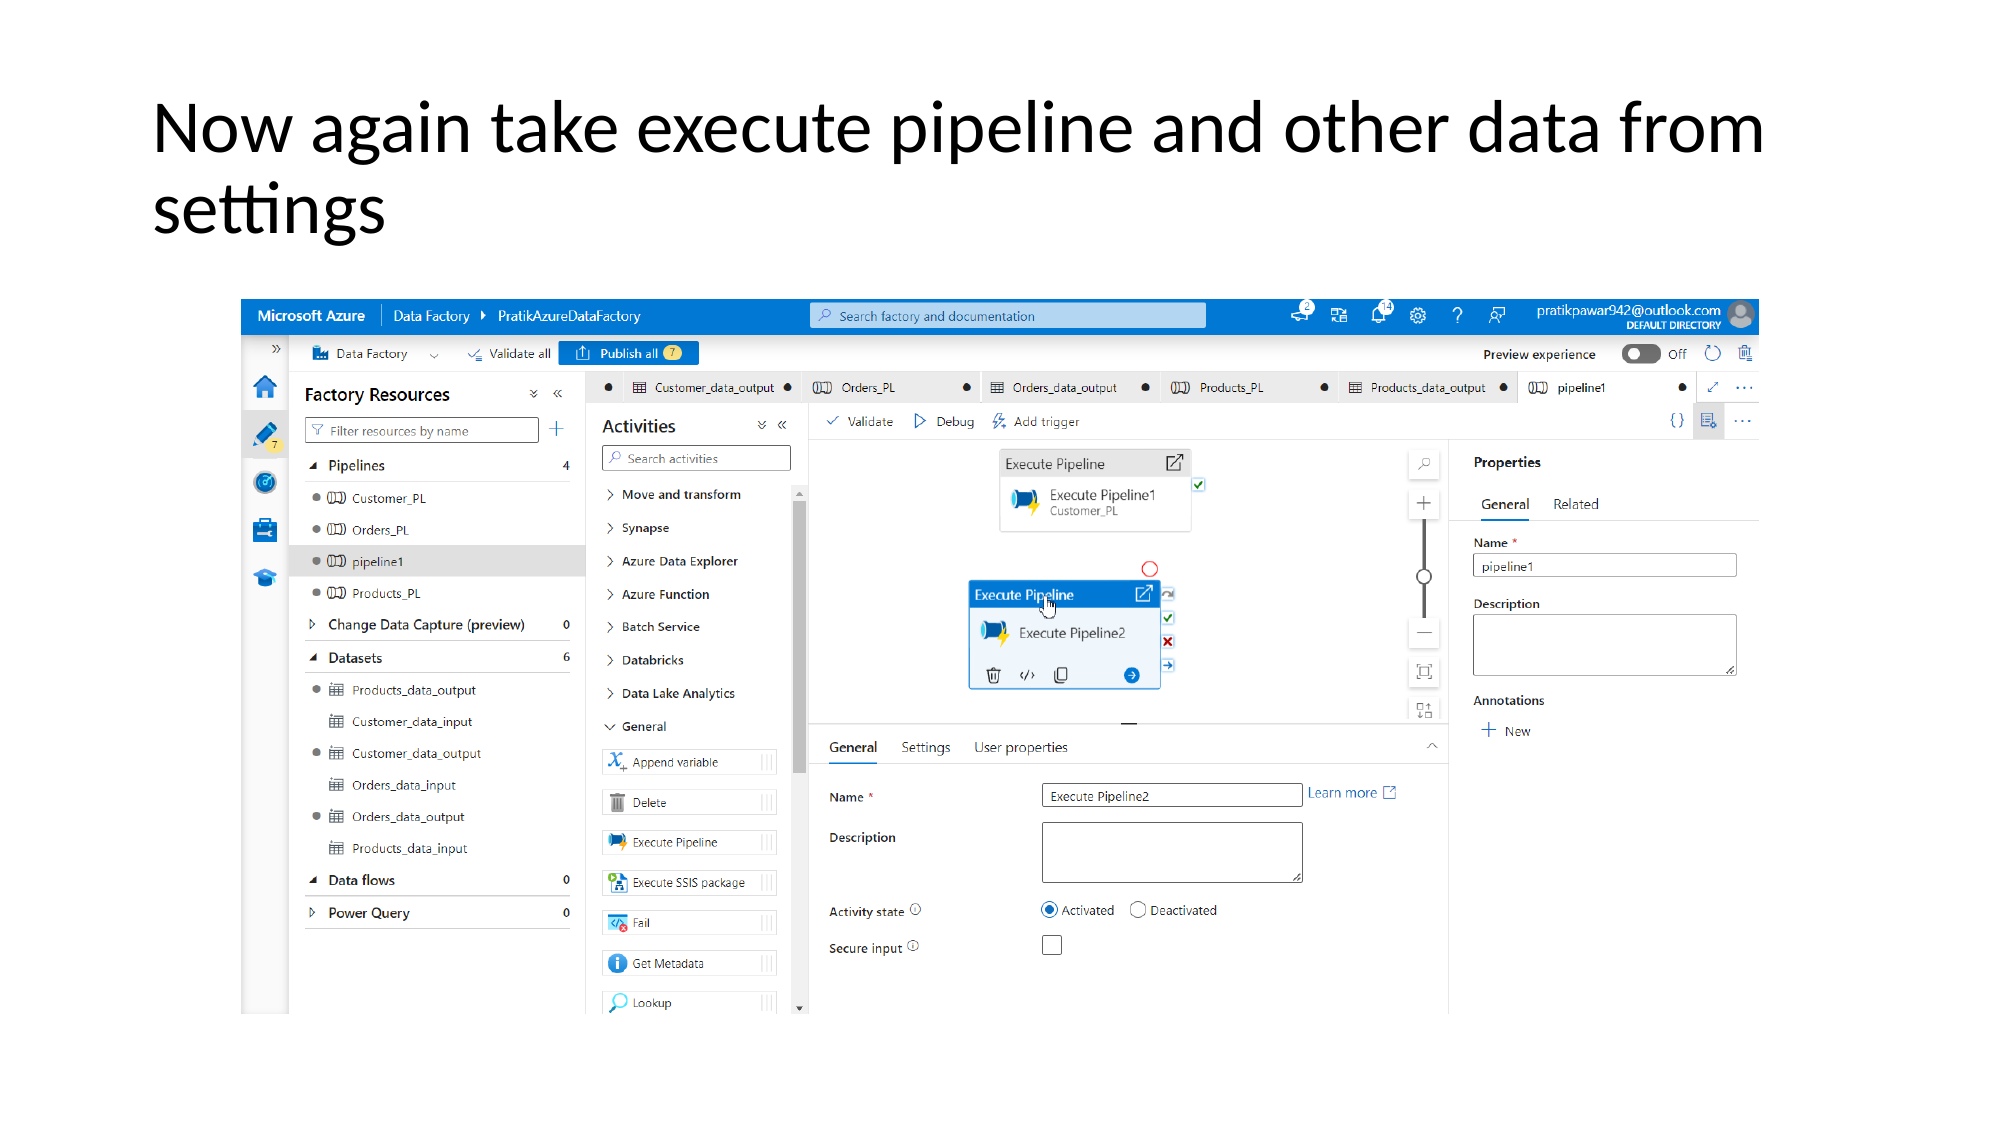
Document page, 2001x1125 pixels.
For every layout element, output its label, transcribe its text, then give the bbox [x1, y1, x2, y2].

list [241, 299, 1759, 1014]
title Now again take execute pipeline and other data from settings [137, 59, 1863, 278]
